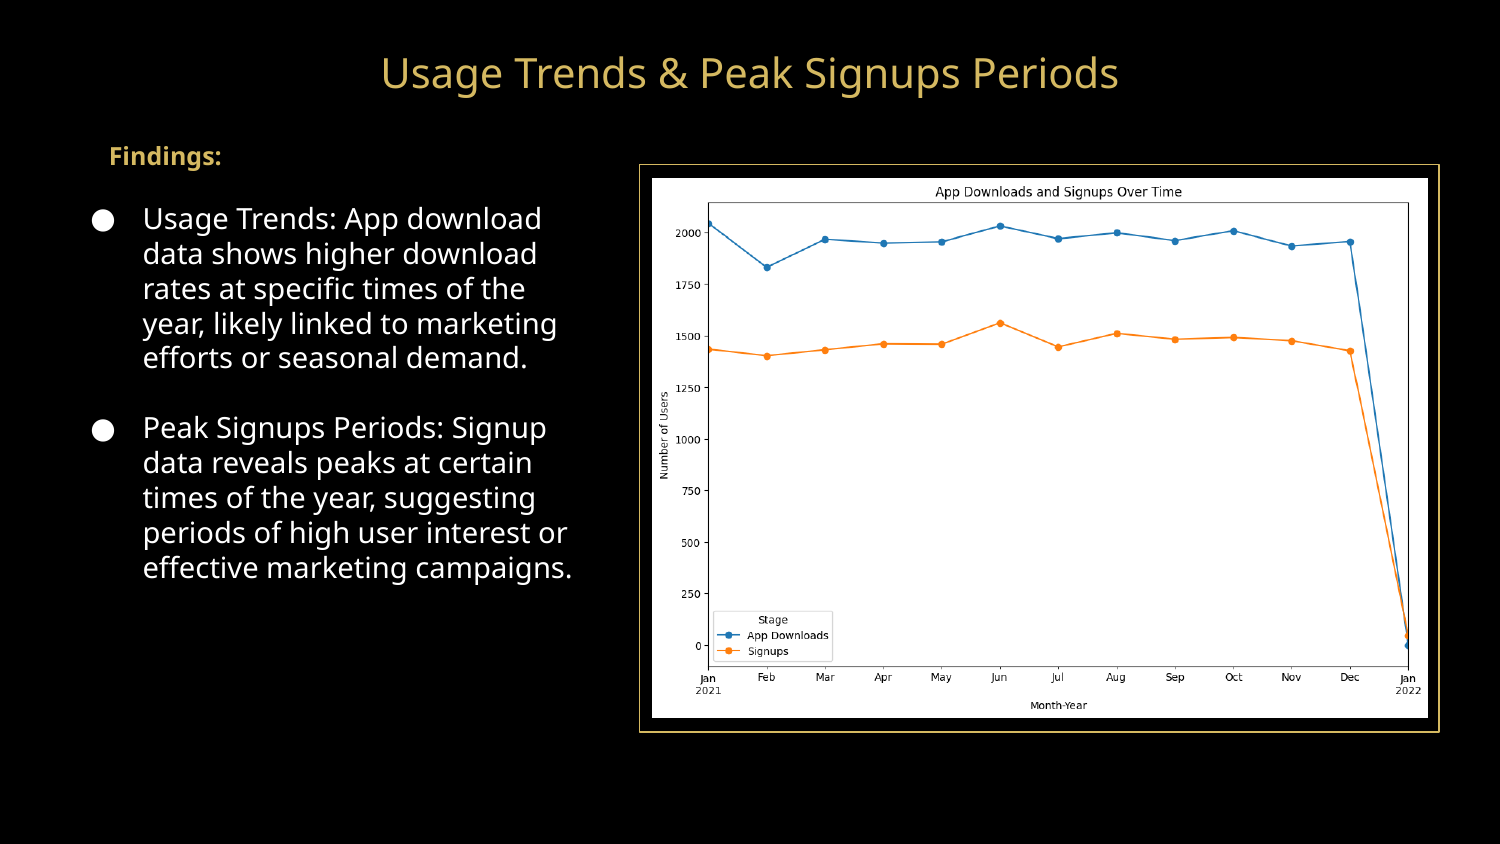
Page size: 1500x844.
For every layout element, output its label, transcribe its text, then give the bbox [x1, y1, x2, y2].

text_box [639, 164, 1439, 732]
title Usage Trends & Peak Signups Periods [343, 28, 1157, 112]
picture [652, 178, 1428, 718]
subtitle Usage Trends: App download data shows higher download rates at specific times of the year, likely linked to marketing efforts or seasonal demand. Peak Signups Periods: Signup data reveals peaks at certain times of the year, suggesting periods of high user interest or effective marketing campaigns. [52, 185, 601, 659]
title Findings: [89, 136, 242, 186]
